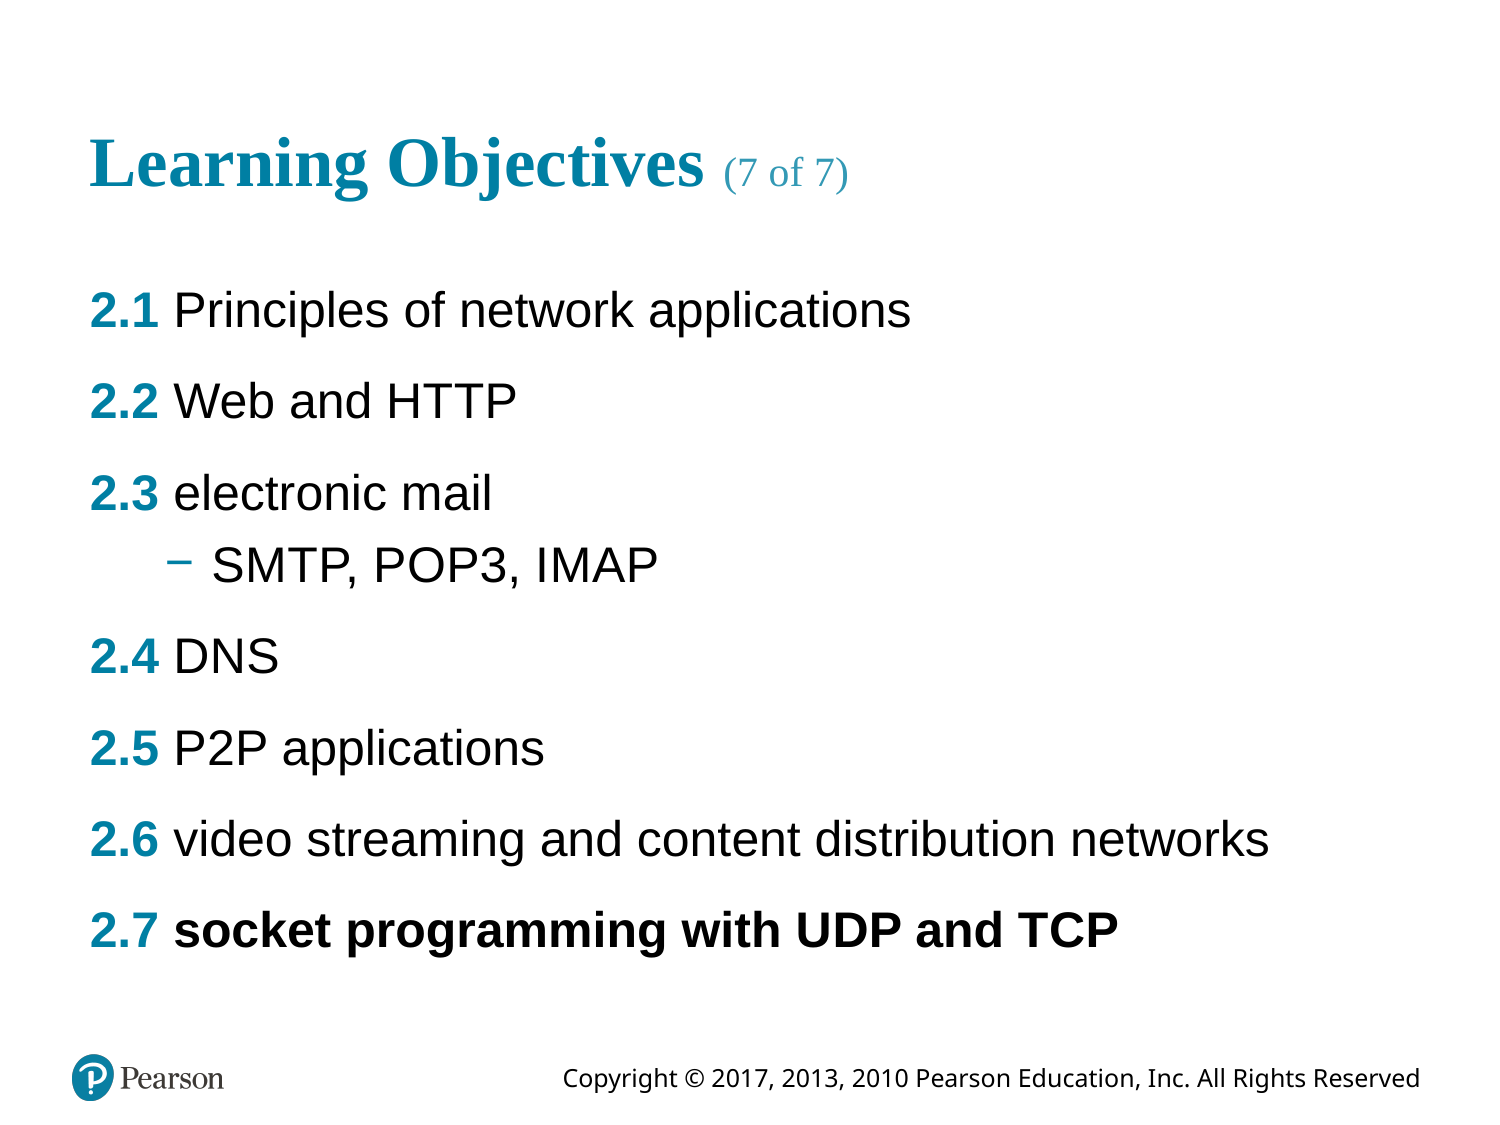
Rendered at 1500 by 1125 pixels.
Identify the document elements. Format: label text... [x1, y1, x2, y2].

picture [98, 1054, 224, 1101]
picture [80, 1063, 106, 1088]
picture [72, 1087, 83, 1101]
picture [72, 1054, 88, 1070]
text_box Learning Objectives (7 of 7) [75, 35, 1425, 216]
text_box 2.1 Principles of network applications 2.2 Web and H T T P 2.3 electronic mail S M T P, P O P3, I M A P 2.4 D N S 2.5 P 2 P applications 2.6 video streaming and content distribution networks 2.7 socket programming with U D P and T C P [75, 262, 1425, 1005]
